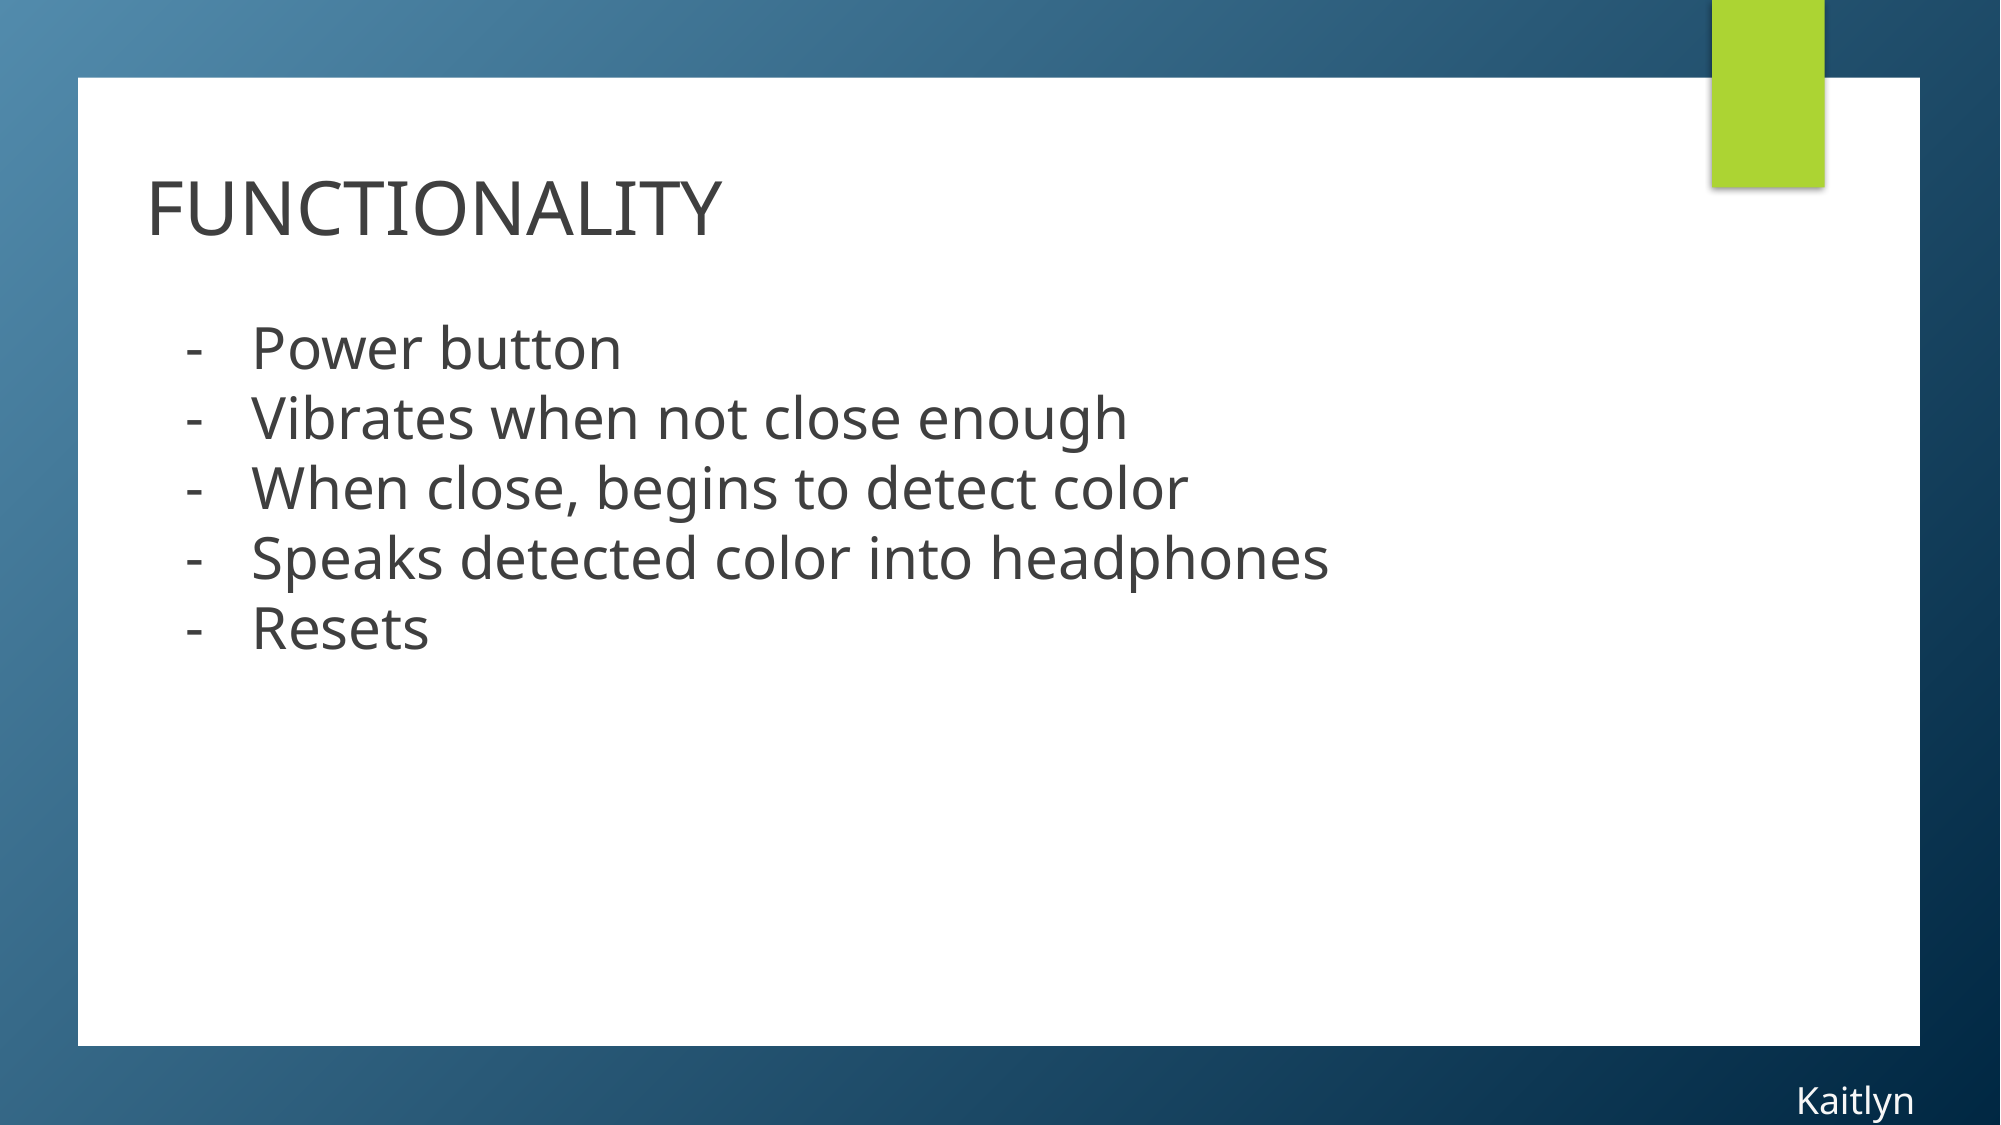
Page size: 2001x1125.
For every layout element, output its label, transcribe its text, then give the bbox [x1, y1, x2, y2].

text_box [78, 77, 1920, 1046]
text_box FUNCTIONALITY [111, 145, 1756, 266]
text_box Kaitlyn [1780, 1062, 2000, 1100]
text_box Power button Vibrates when not close enough When close, begins to detect color Speaks detected color into headphones Resets [161, 296, 1743, 677]
text_box [1712, 0, 1825, 188]
text_box [0, 0, 2000, 1125]
